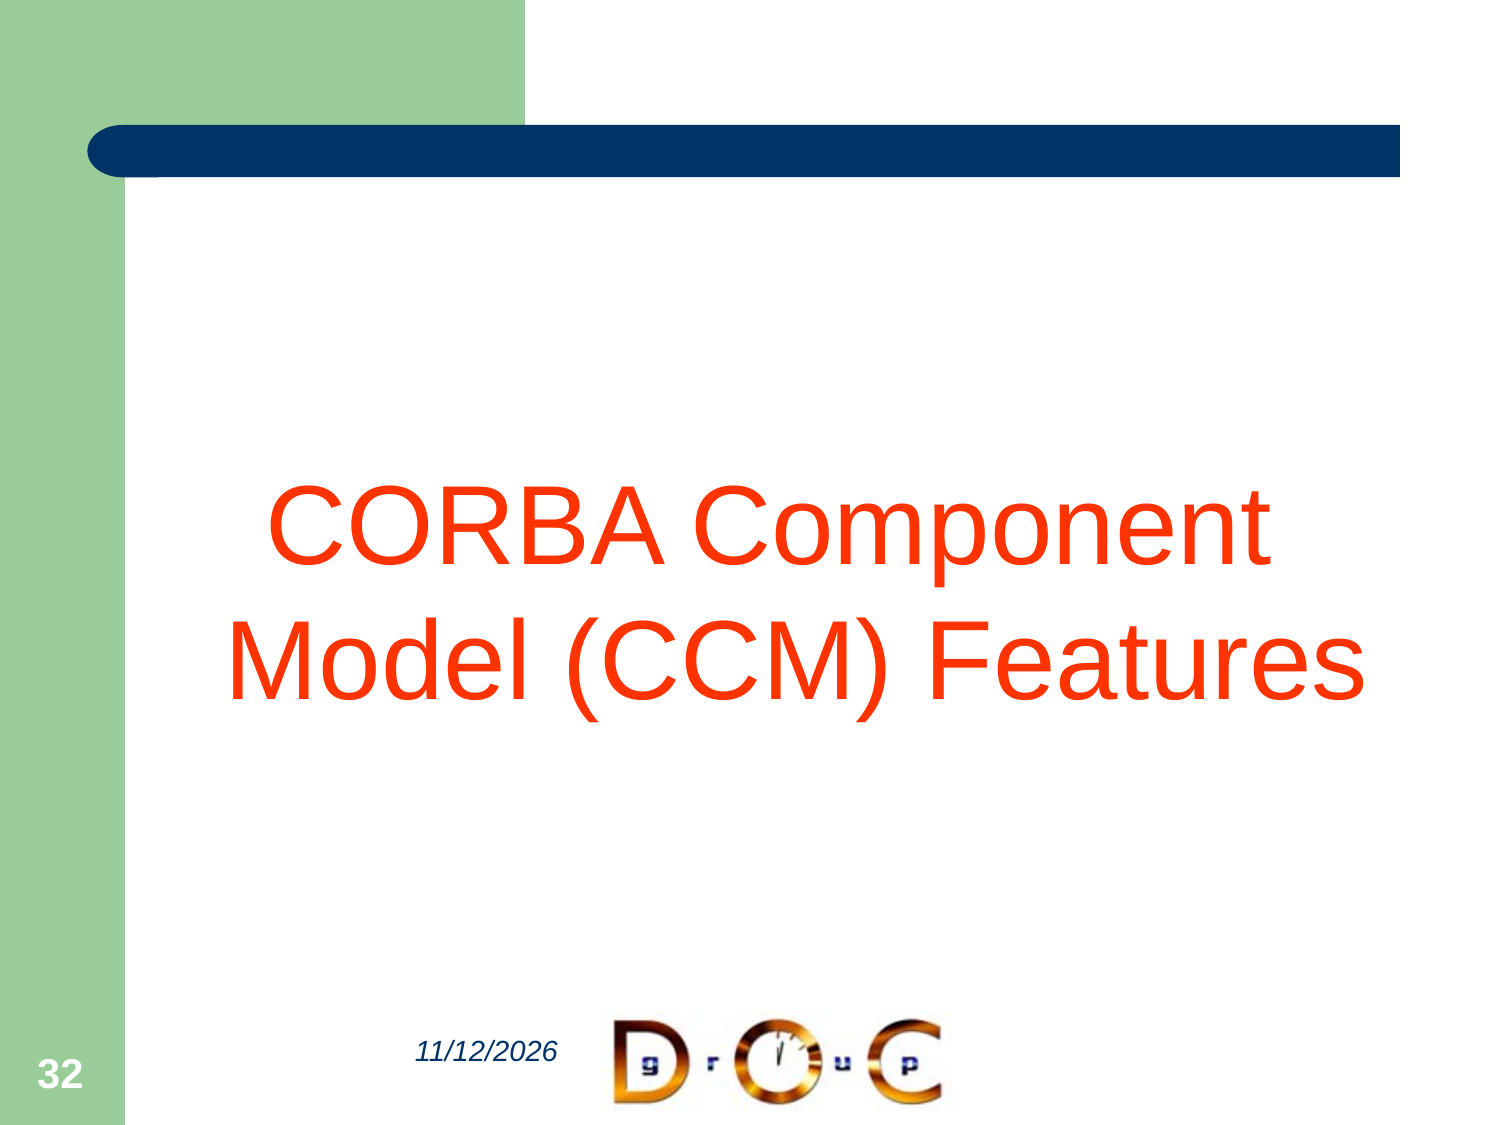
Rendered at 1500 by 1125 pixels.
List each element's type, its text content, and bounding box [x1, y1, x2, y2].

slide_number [399, 1025, 750, 1103]
list CORBA Component Model (CCM) Features [137, 174, 1400, 999]
slide_number 32 [2, 1023, 118, 1105]
picture [601, 1011, 952, 1111]
